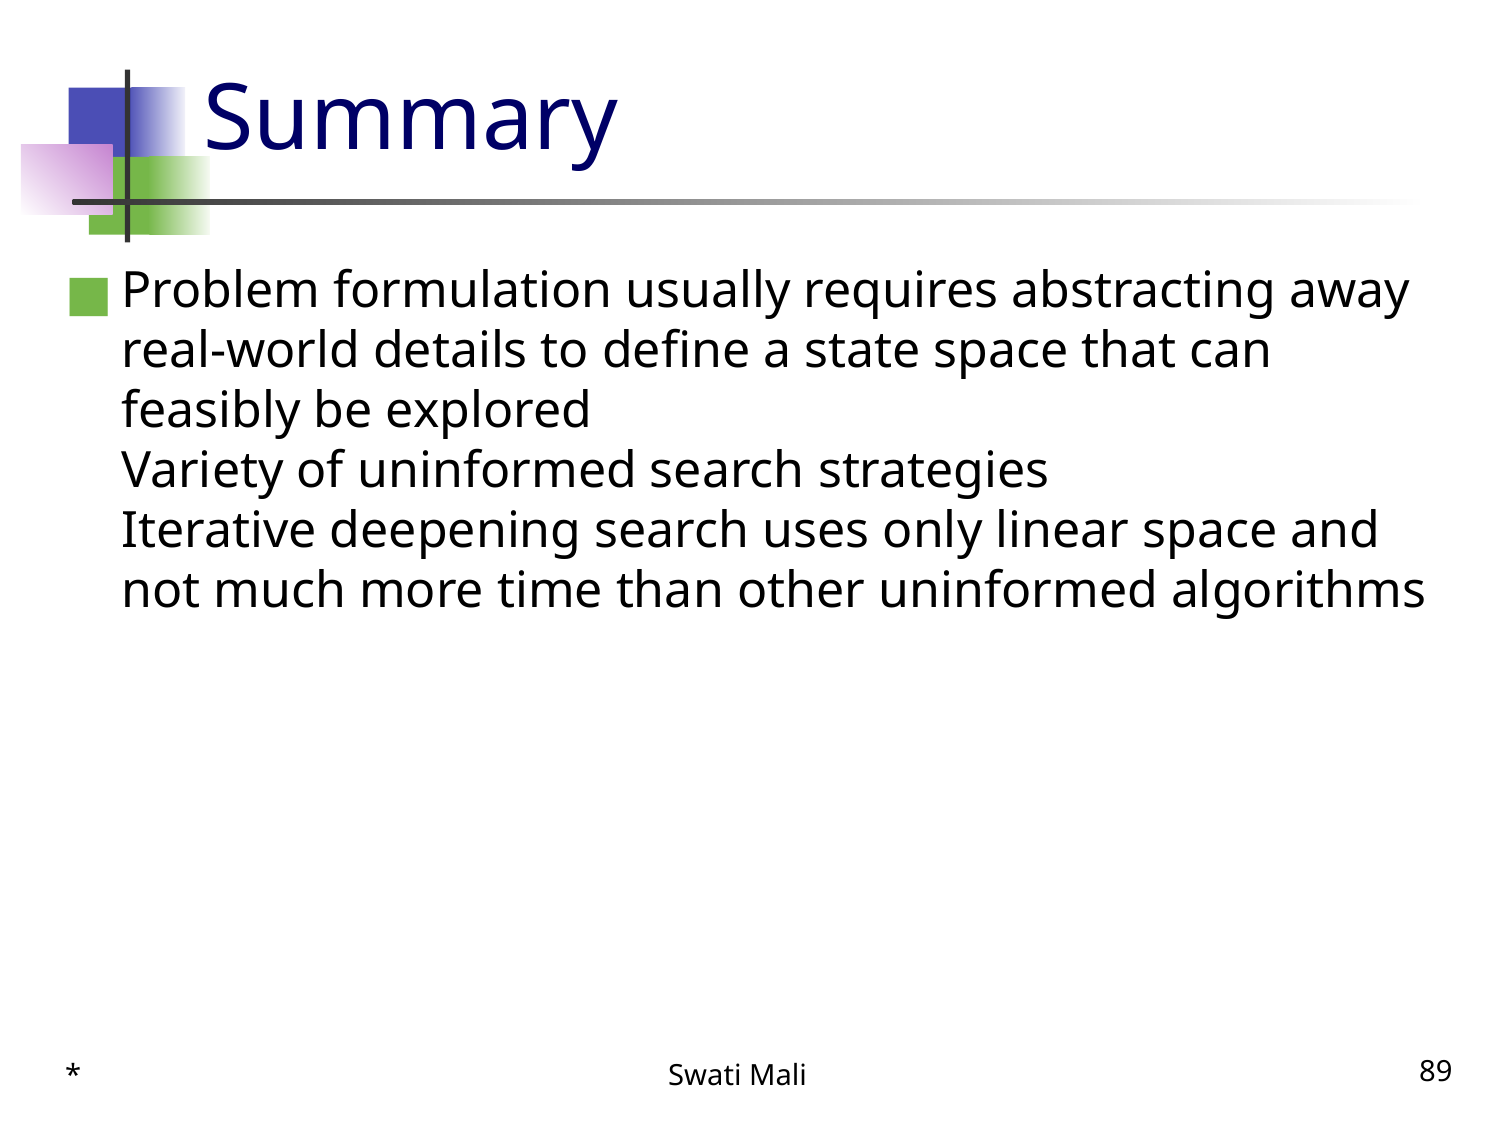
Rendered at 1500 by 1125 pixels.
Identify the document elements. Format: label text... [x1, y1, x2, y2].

text_box 89 [1155, 1024, 1468, 1100]
text_box * [49, 1024, 363, 1100]
text_box Swati Mali [500, 1024, 975, 1100]
title Summary [188, 35, 1468, 175]
list Problem formulation usually requires abstracting away real-world details to define a state space that can feasibly be explored Variety of uninformed search strategies Iterative deepening search uses only linear space and not much more time than other uninformed algorithms [50, 249, 1469, 1006]
